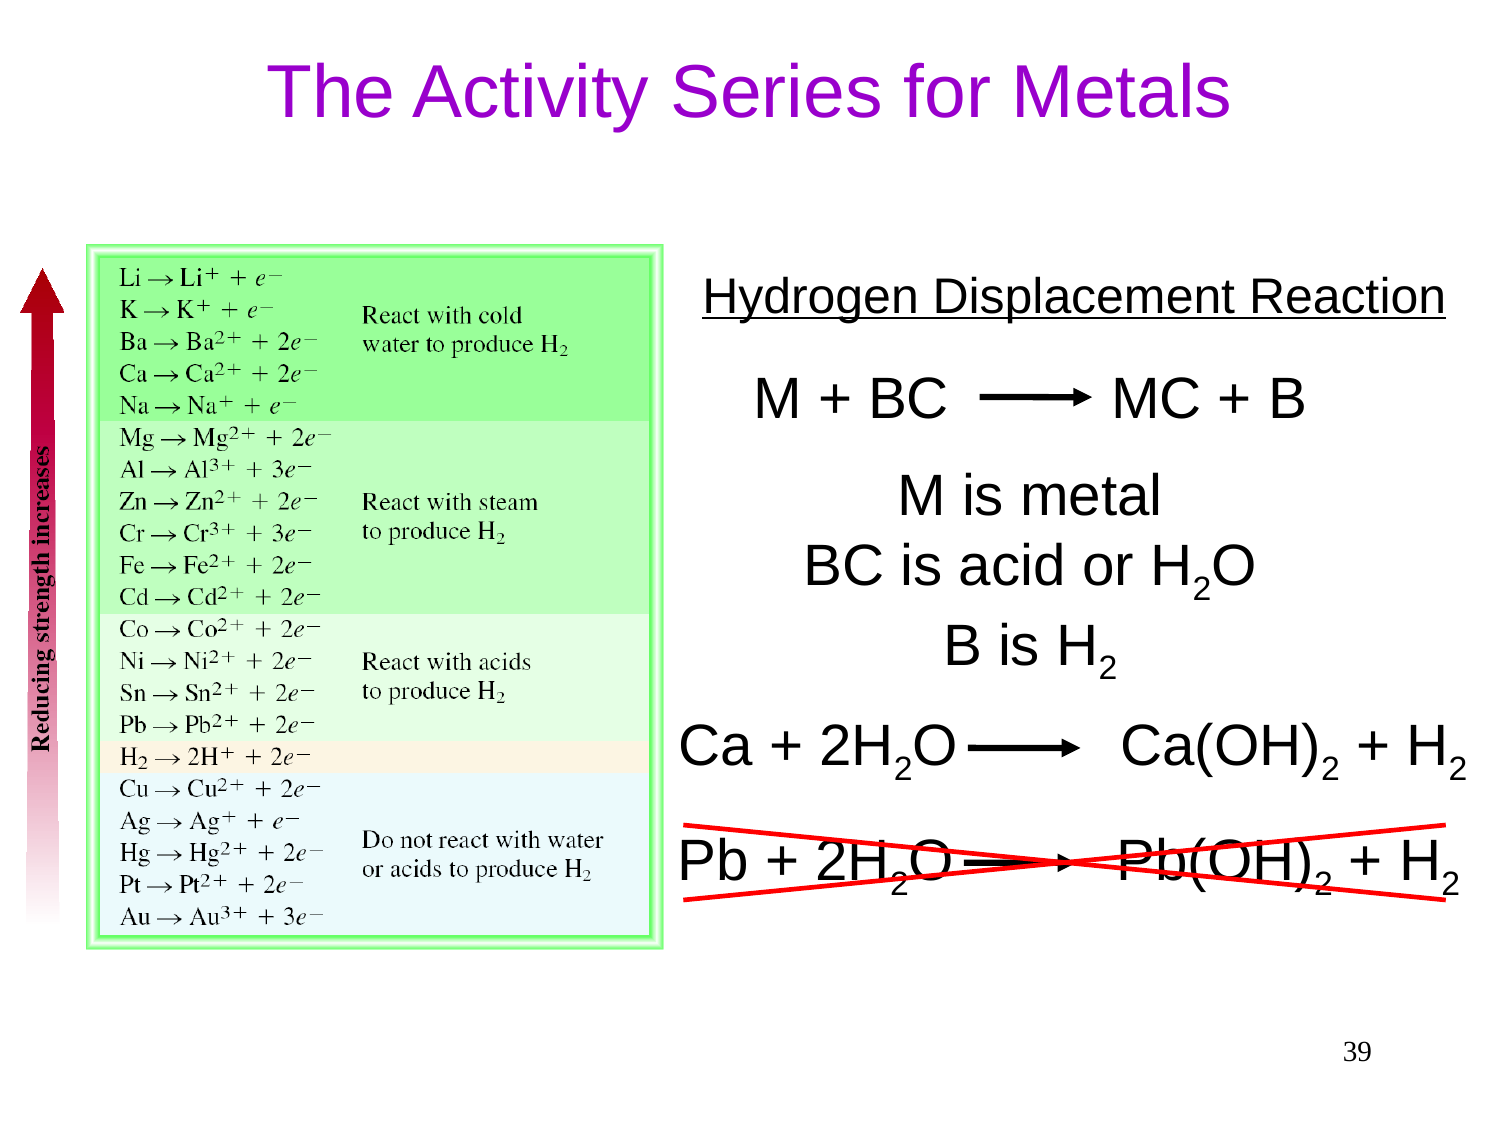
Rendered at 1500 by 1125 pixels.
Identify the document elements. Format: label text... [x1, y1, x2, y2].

slide_number 39 [1074, 1024, 1388, 1101]
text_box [668, 814, 1481, 901]
text_box Hydrogen Displacement Reaction [687, 256, 1462, 332]
picture [0, 224, 664, 951]
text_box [683, 824, 1446, 901]
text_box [738, 351, 1323, 438]
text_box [668, 699, 1488, 786]
text_box M is metal BC is acid or H2O B is H2 [788, 449, 1272, 694]
text_box The Activity Series for Metals [50, 12, 1450, 163]
